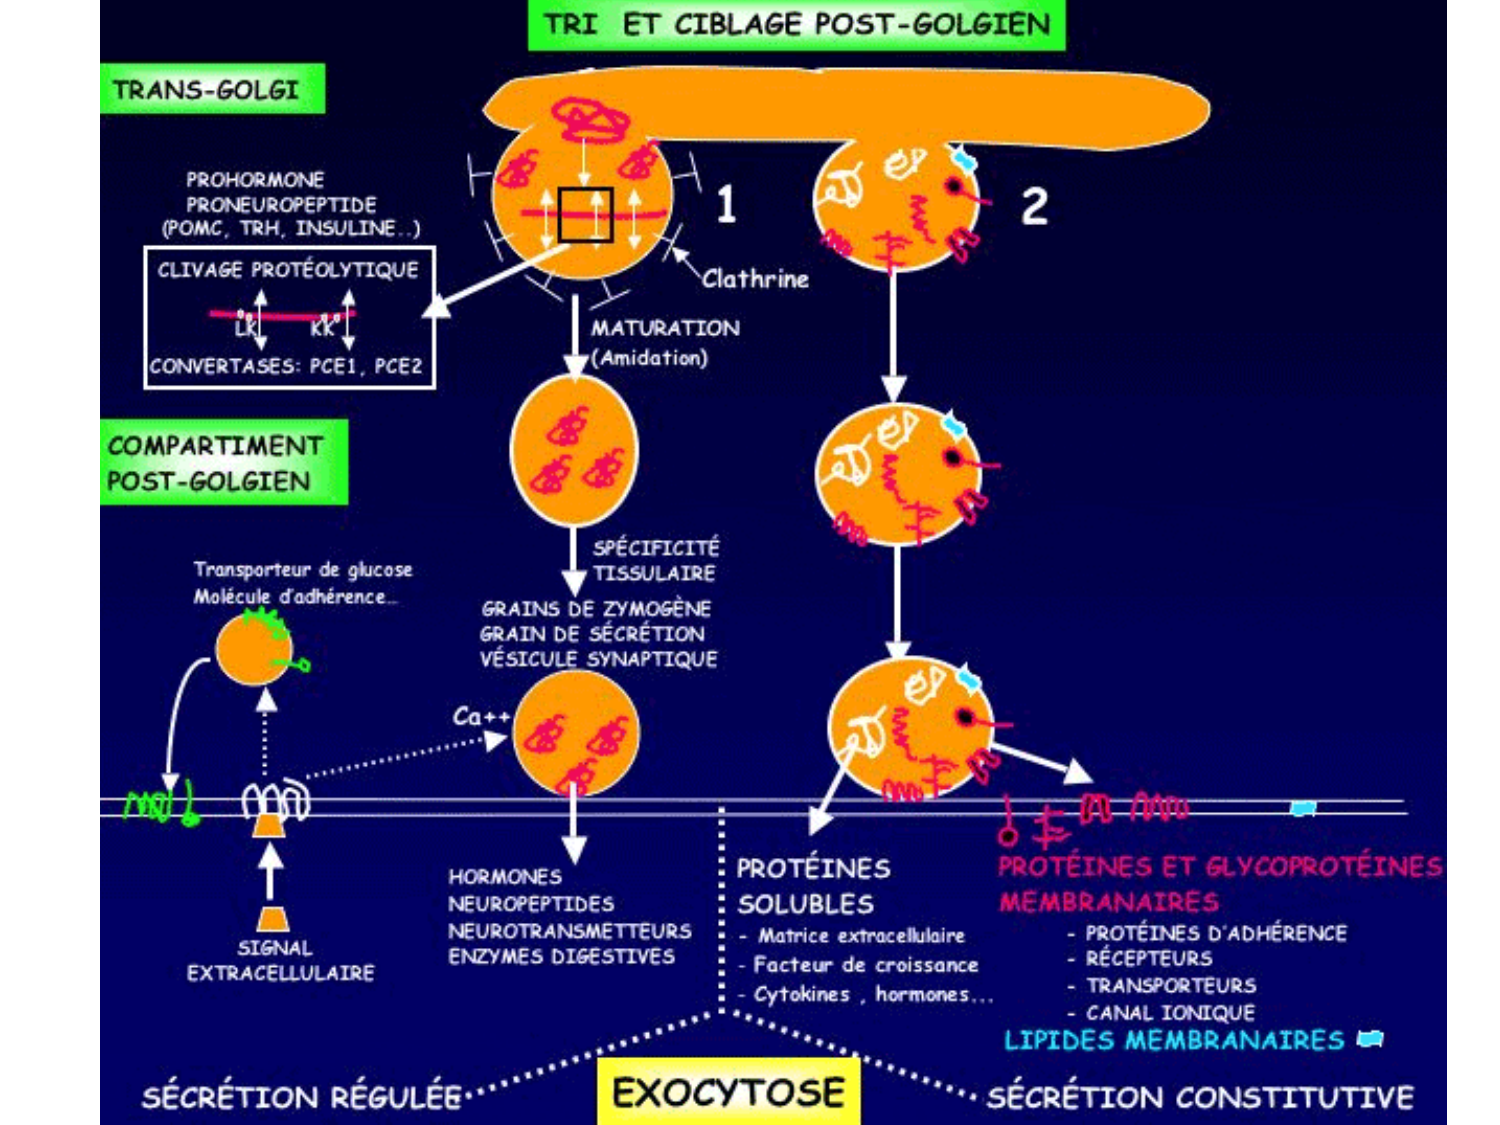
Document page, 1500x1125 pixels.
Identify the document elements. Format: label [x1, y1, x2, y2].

picture [100, 0, 1448, 1125]
